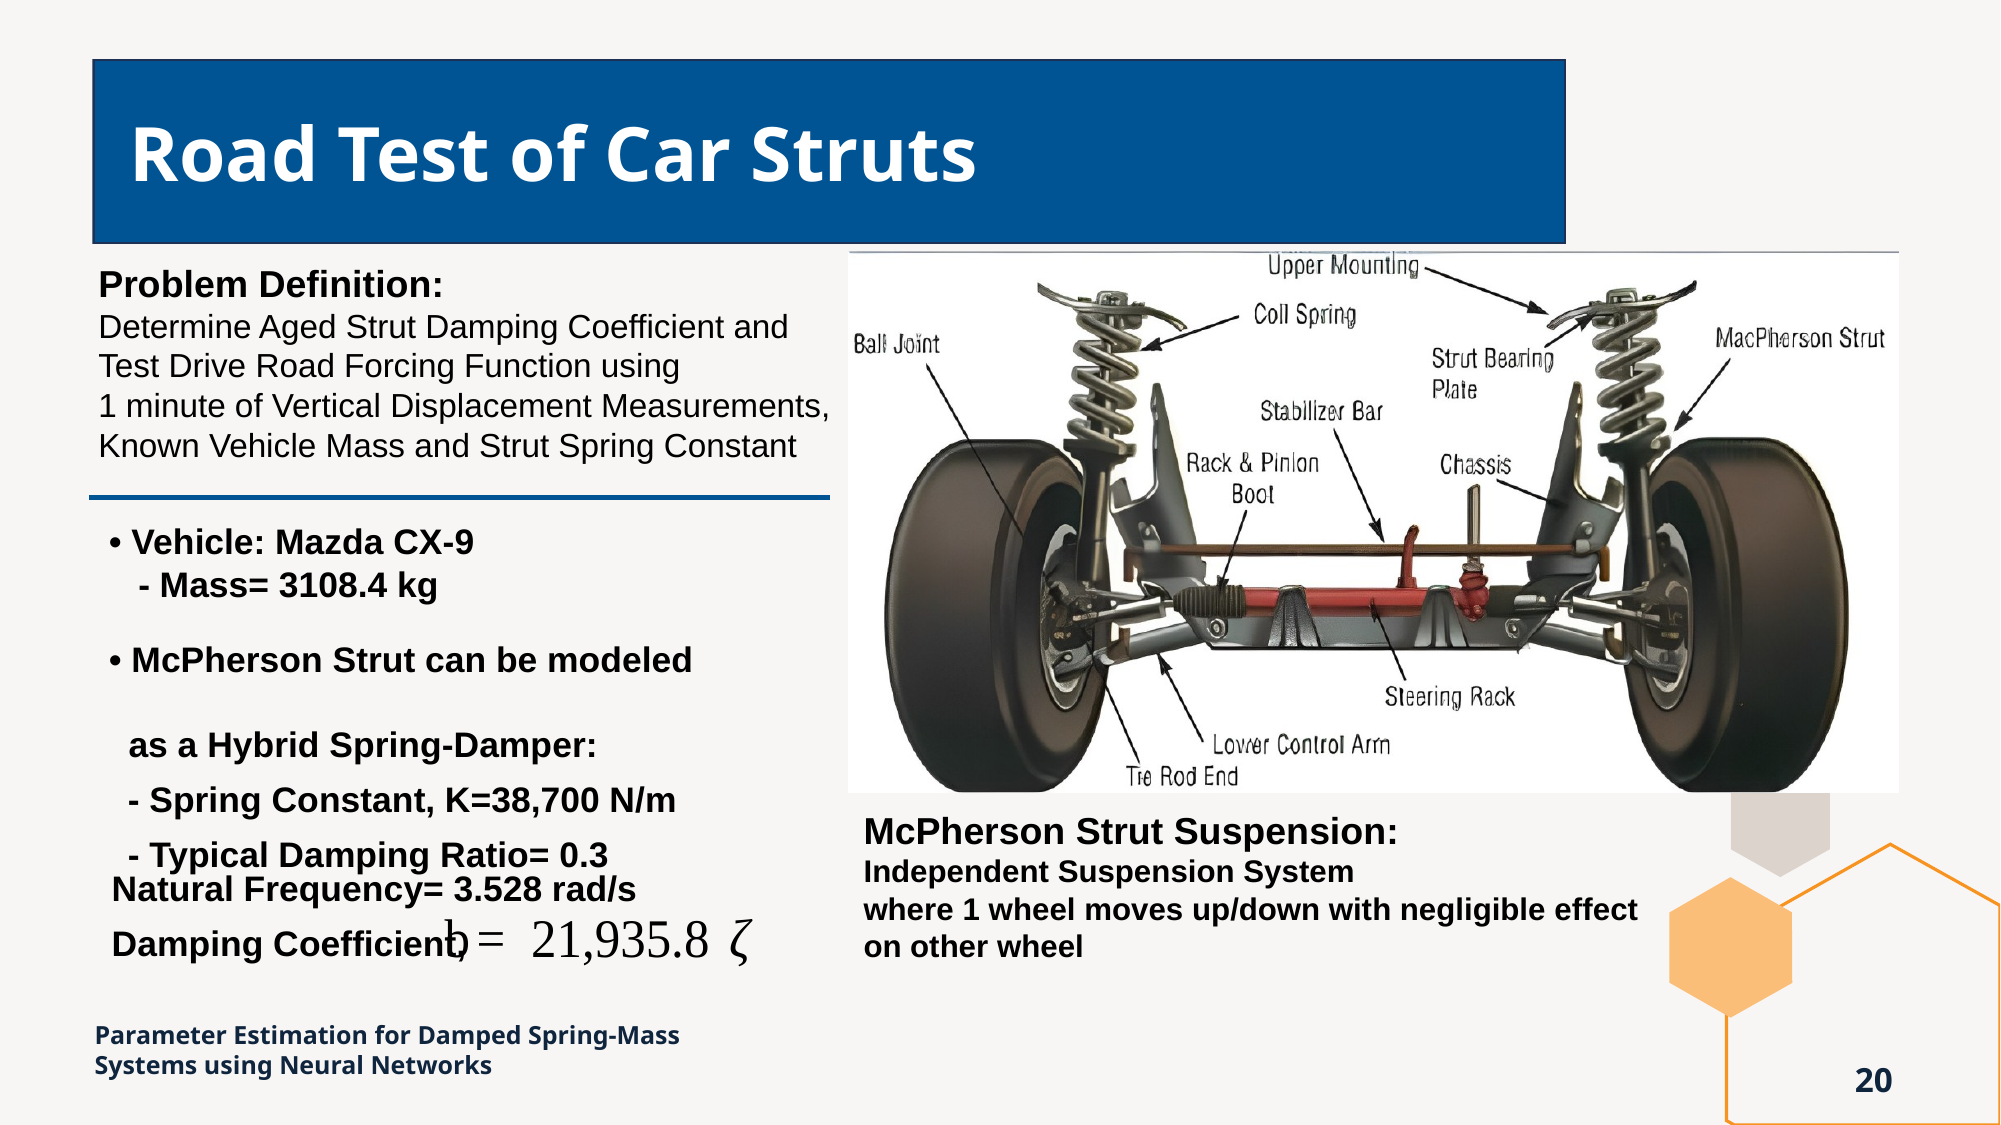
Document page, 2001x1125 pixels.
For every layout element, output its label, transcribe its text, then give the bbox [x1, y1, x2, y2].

text_box • Vehicle: Mazda CX-9 - Mass= 3108.4 kg [94, 512, 723, 612]
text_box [96, 858, 756, 973]
slide_number 20 [1836, 1051, 1912, 1112]
text_box Problem Definition: Determine Aged Strut Damping Coefficient and Test Drive Road Forcing Function using 1 minute of Vertical Displacement Measurements, Known Vehicle Mass and Strut Spring Constant [83, 252, 847, 472]
footer Parameter Estimation for Damped Spring-Mass Systems using Neural Networks [79, 1020, 755, 1080]
picture [848, 251, 1899, 793]
text_box McPherson Strut Suspension: Independent Suspension System where 1 wheel moves up/down with negligible effect on other wheel [848, 799, 1750, 972]
text_box Road Test of Car Struts [114, 28, 1420, 205]
text_box • McPherson Strut can be modeled as a Hybrid Spring-Damper: - Spring Constant, K=38,700 N/m - Typical Damping Ratio= 0.3 [94, 629, 723, 883]
